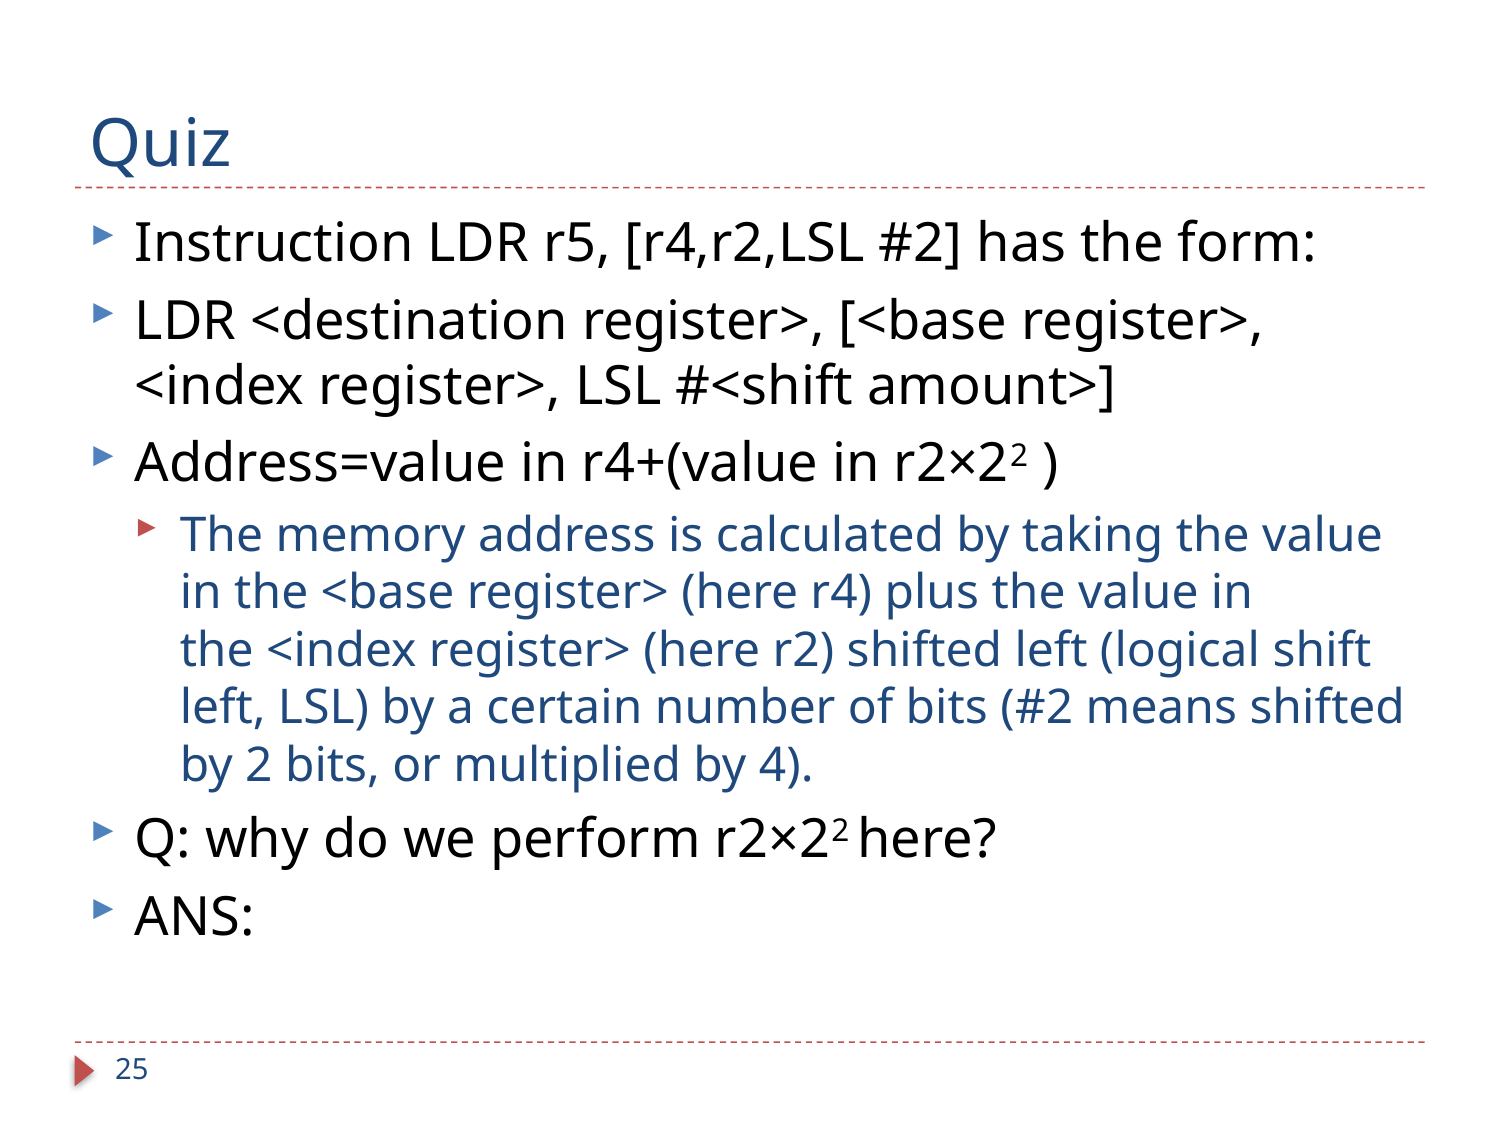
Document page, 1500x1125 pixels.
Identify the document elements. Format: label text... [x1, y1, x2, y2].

title Quiz [75, 24, 1425, 188]
slide_number 25 [100, 1042, 426, 1103]
list Instruction LDR r5, [r4,r2,LSL #2] has the form: LDR <destination register>, [<base register>, <index register>, LSL #<shift amount>] Address=value in r4+(value in r2×22 ) The memory address is calculated by taking the value in the <base register> (here r4) plus the value in the <index register> (here r2) shifted left (logical shift left, LSL) by a certain number of bits (#2 means shifted by 2 bits, or multiplied by 4). Q: why do we perform r2×22 here? ANS: [75, 200, 1425, 1010]
